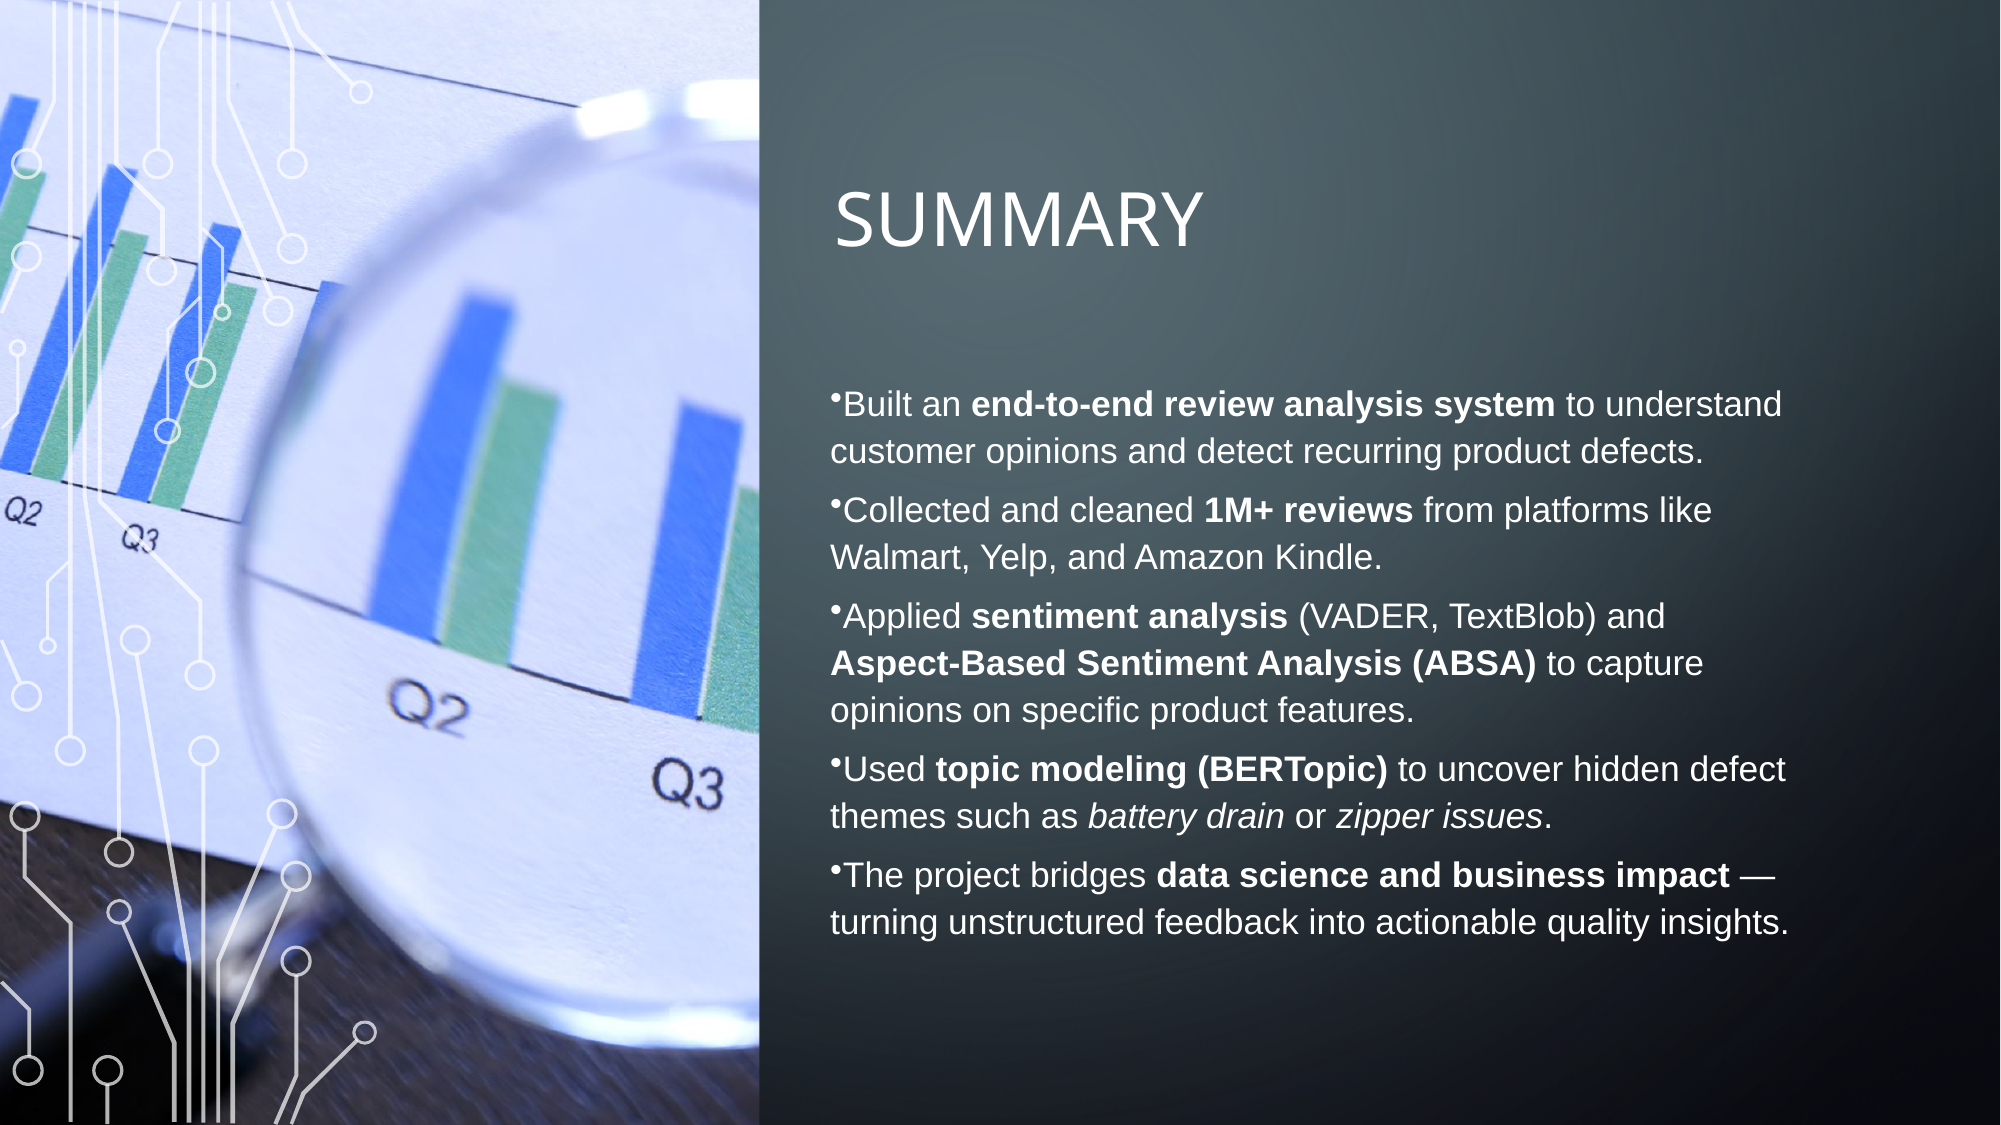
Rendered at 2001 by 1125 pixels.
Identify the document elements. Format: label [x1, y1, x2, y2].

text_box [0, 0, 379, 1125]
picture [379, 0, 760, 1125]
text_box [760, 0, 2000, 1125]
